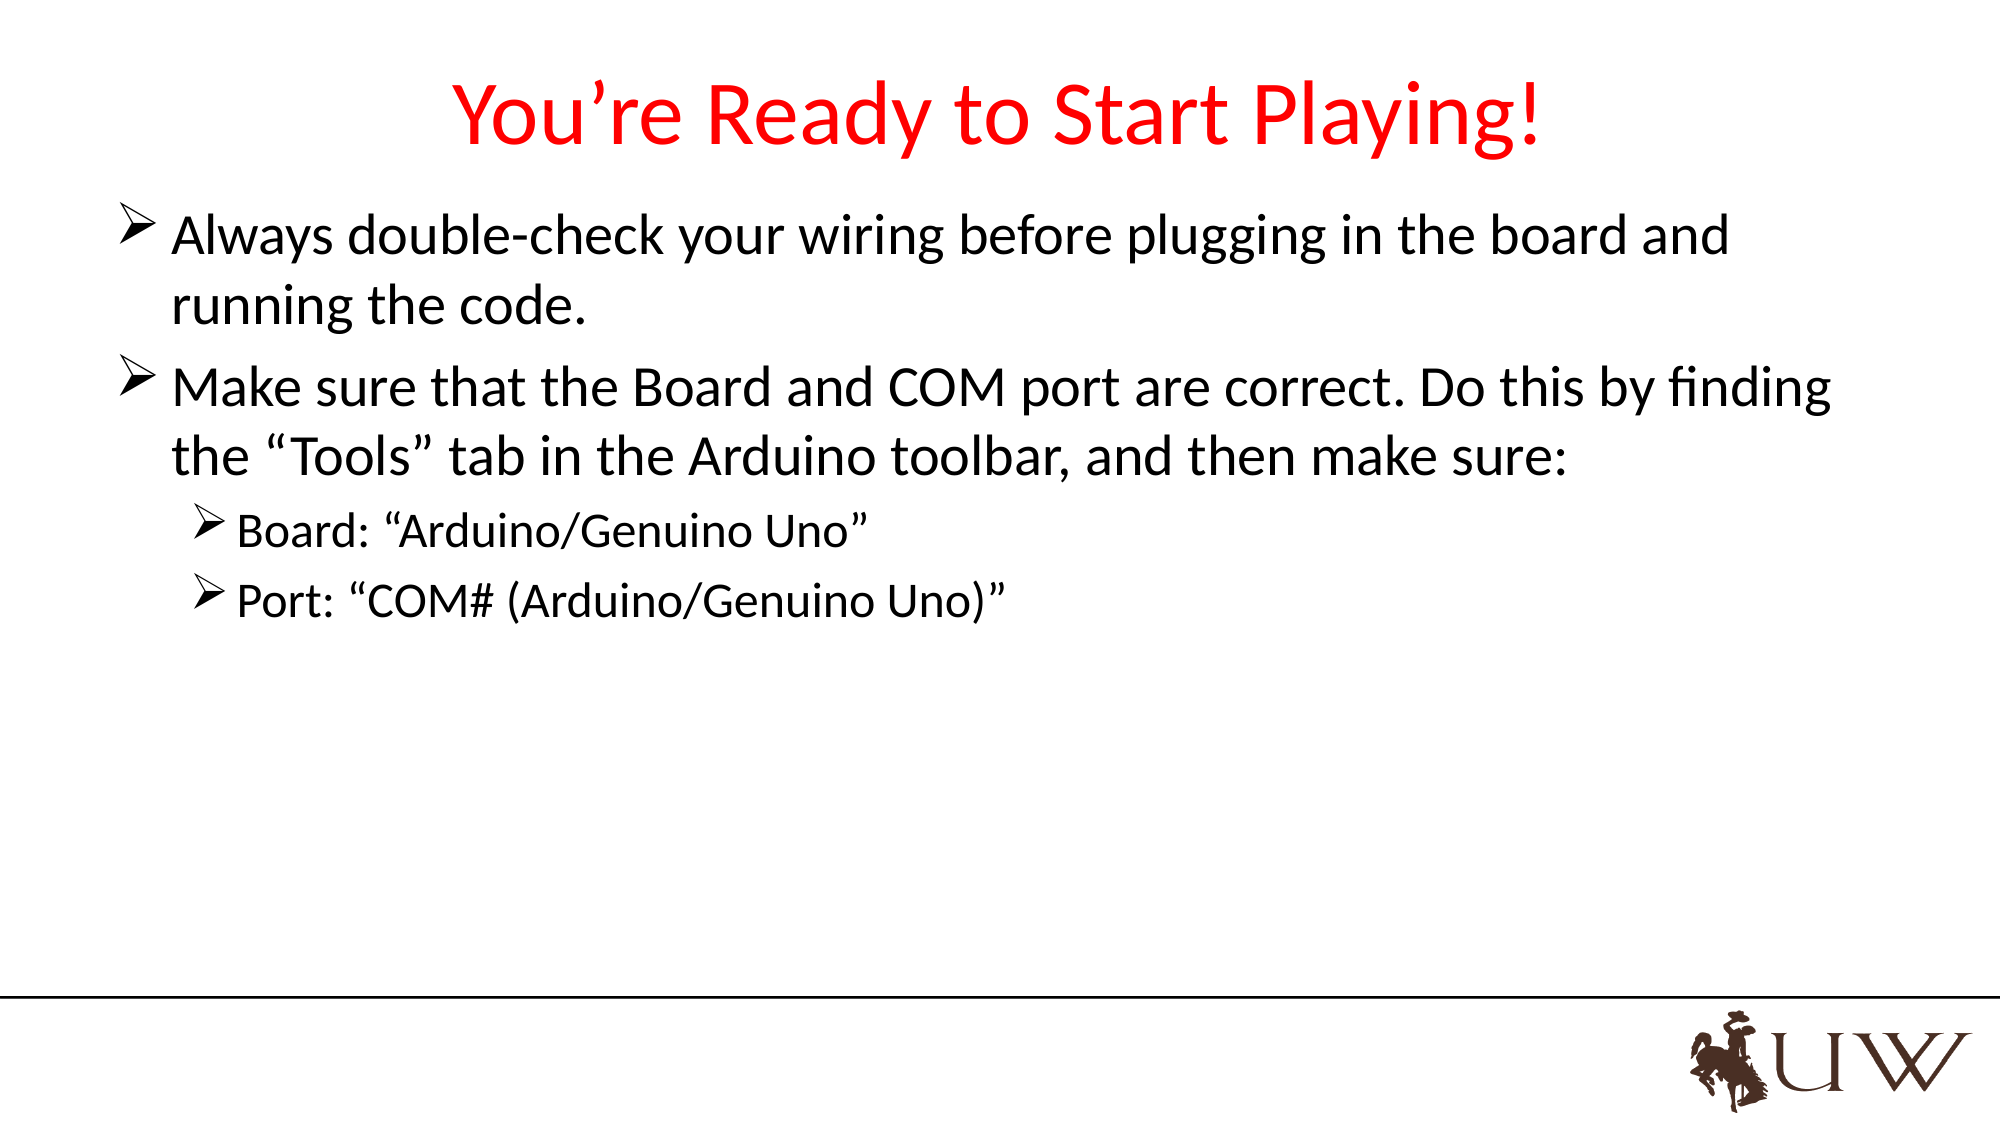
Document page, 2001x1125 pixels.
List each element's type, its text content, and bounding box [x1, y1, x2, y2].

picture [0, 996, 2000, 1125]
list Always double-check your wiring before plugging in the board and running the code. Make sure that the Board and COM port are correct. Do this by finding the “Tools” tab in the Arduino toolbar, and then make sure: Board: “Arduino/Genuino Uno” Port: “COM# (Arduino/Genuino Uno)” [99, 188, 1900, 951]
title You’re Ready to Start Playing! [99, 45, 1900, 188]
